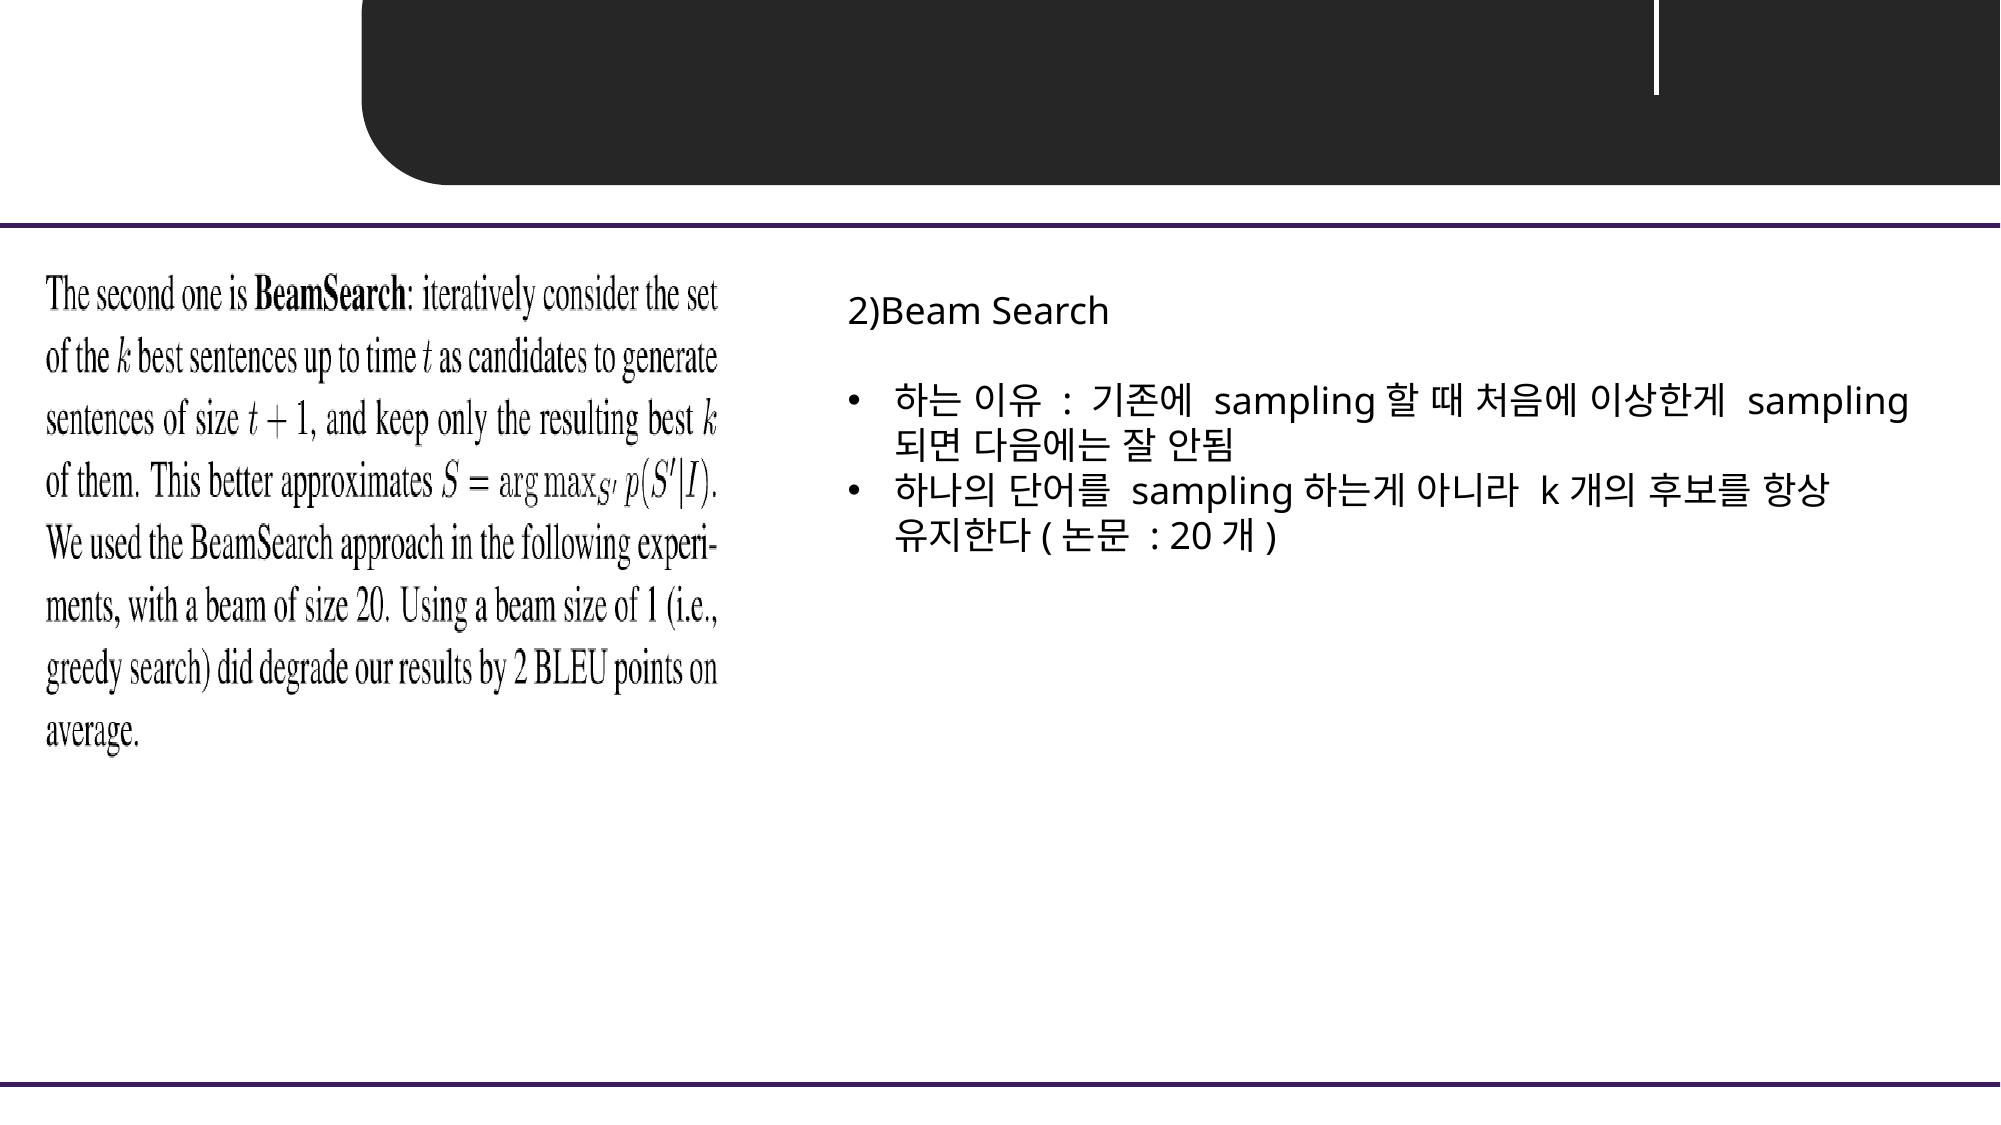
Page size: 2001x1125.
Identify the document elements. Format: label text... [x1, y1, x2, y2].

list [33, 266, 731, 764]
text_box 2)Beam Search 하는 이유 : 기존에 sampling할 때 처음에 이상한게 sampling되면 다음에는 잘 안됨 하나의 단어를 sampling하는게 아니라 k개의 후보를 항상 유지한다(논문 : 20개) [832, 279, 1945, 565]
